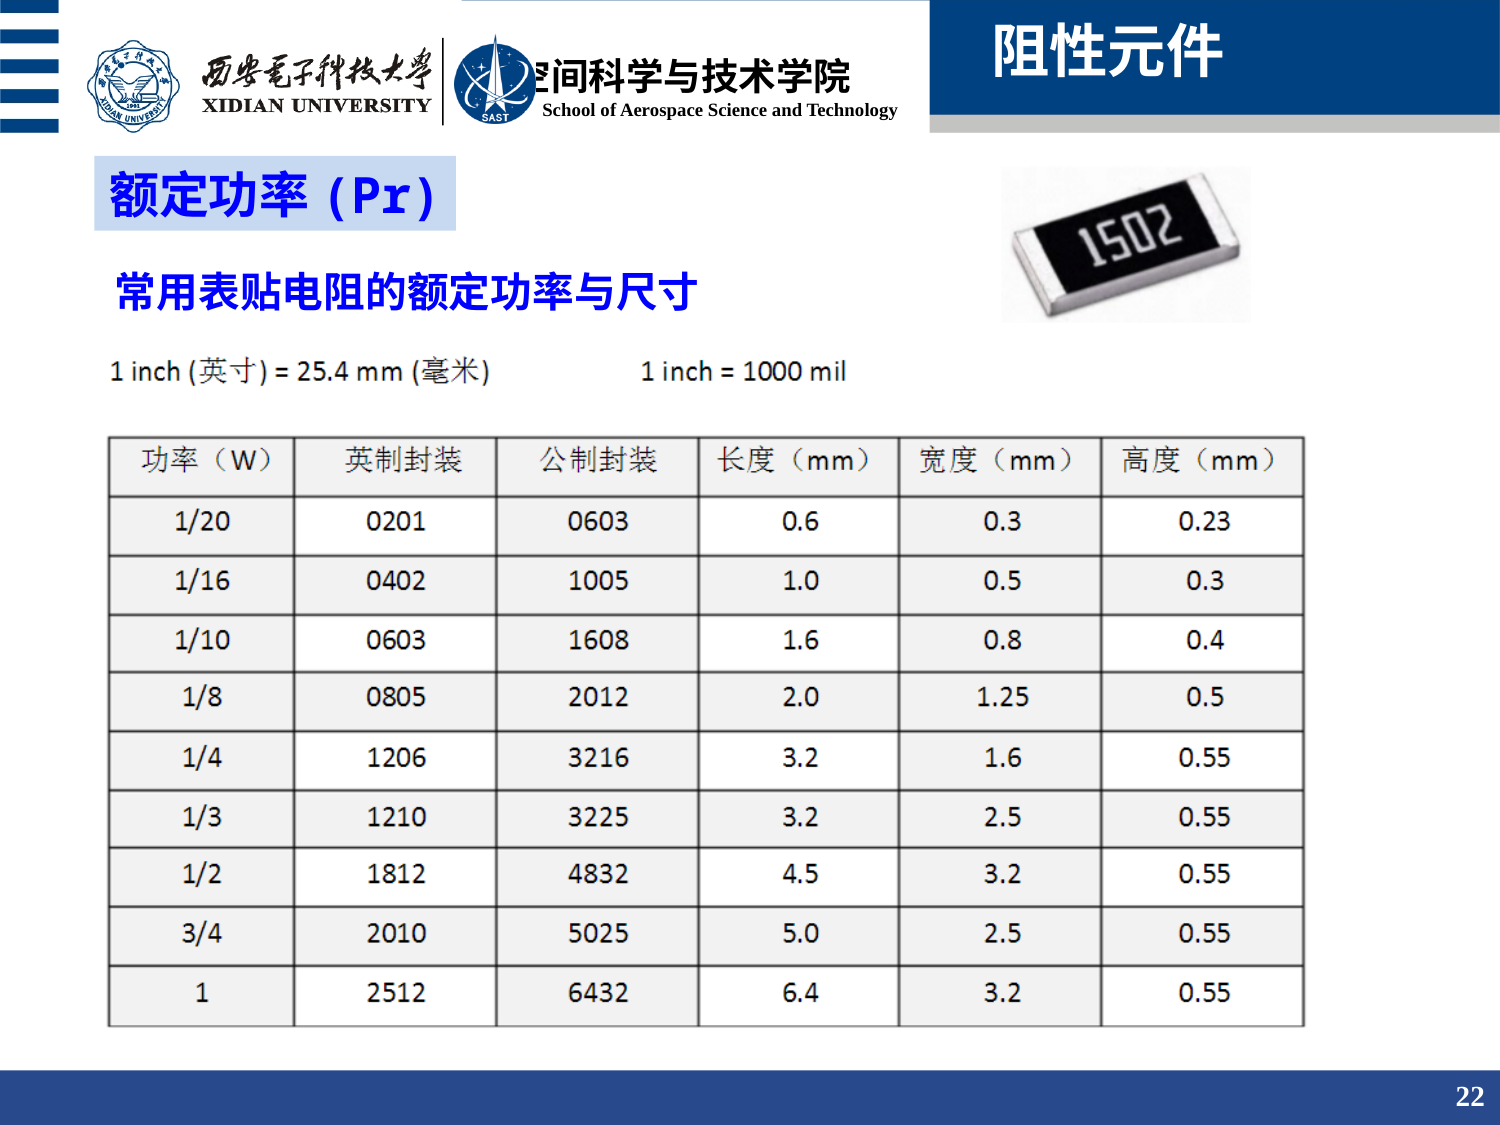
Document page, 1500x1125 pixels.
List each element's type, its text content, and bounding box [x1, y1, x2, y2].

picture [0, 0, 1500, 1070]
text_box 阻性元件 [976, 7, 1240, 92]
